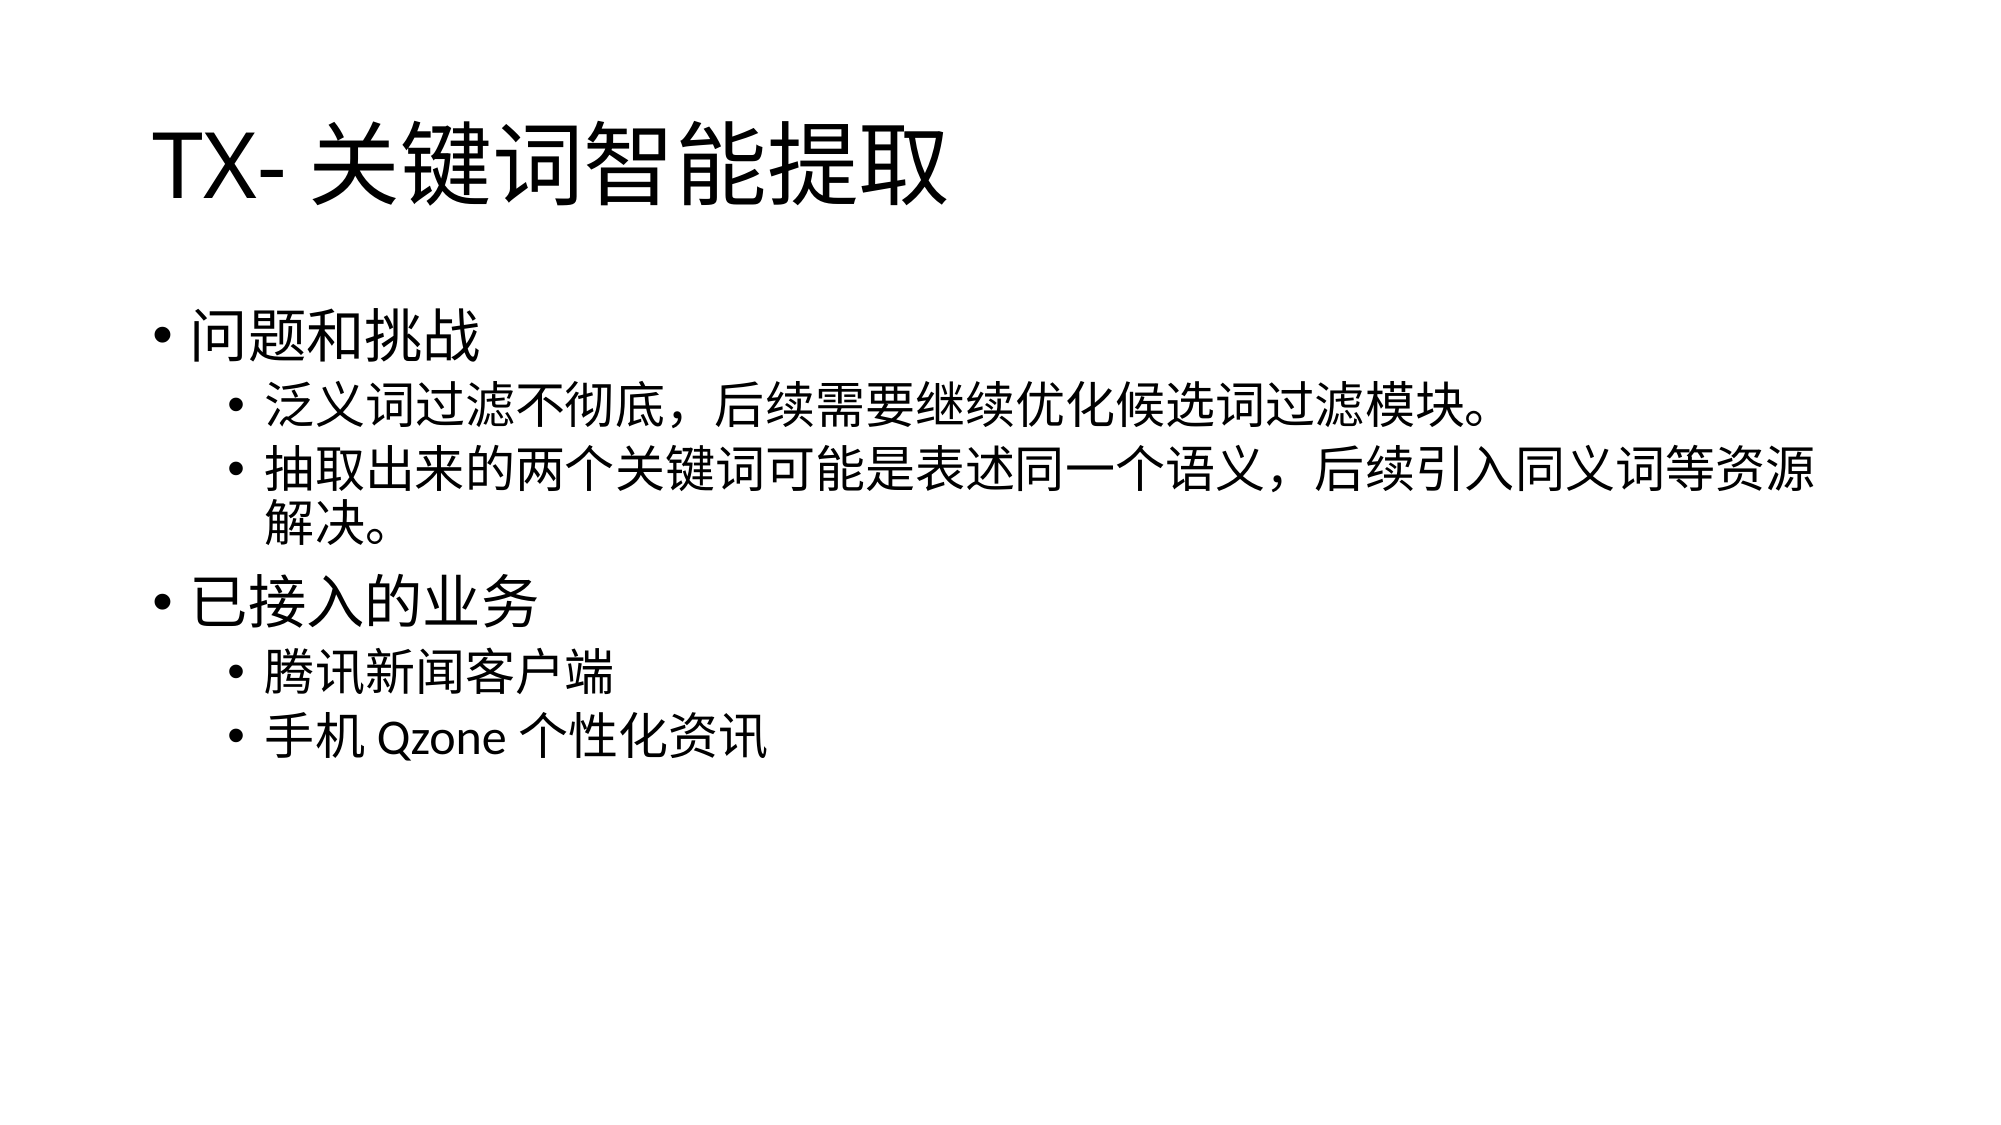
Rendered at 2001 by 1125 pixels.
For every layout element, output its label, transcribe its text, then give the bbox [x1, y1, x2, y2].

list 问题和挑战 泛义词过滤不彻底，后续需要继续优化候选词过滤模块。 抽取出来的两个关键词可能是表述同一个语义，后续引入同义词等资源解决。 已接入的业务 腾讯新闻客户端 手机Qzone个性化资讯 [137, 299, 1863, 1014]
title TX-关键词智能提取 [137, 59, 1863, 278]
